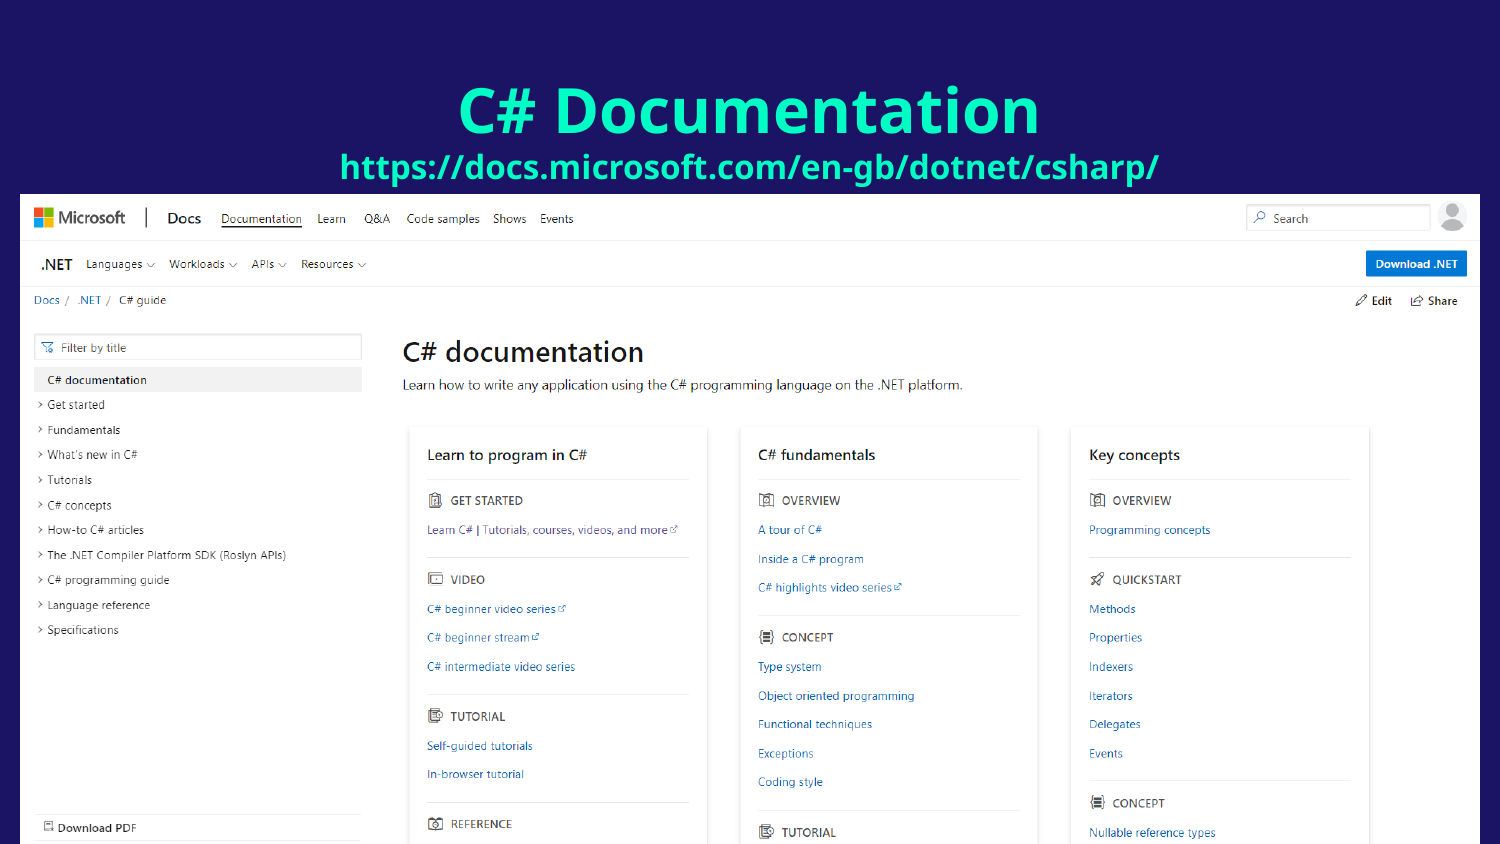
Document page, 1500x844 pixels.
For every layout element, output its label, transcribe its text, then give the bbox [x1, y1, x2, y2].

picture [20, 194, 1480, 844]
title C# Documentation https://docs.microsoft.com/en-gb/dotnet/csharp/ [209, 56, 1291, 166]
